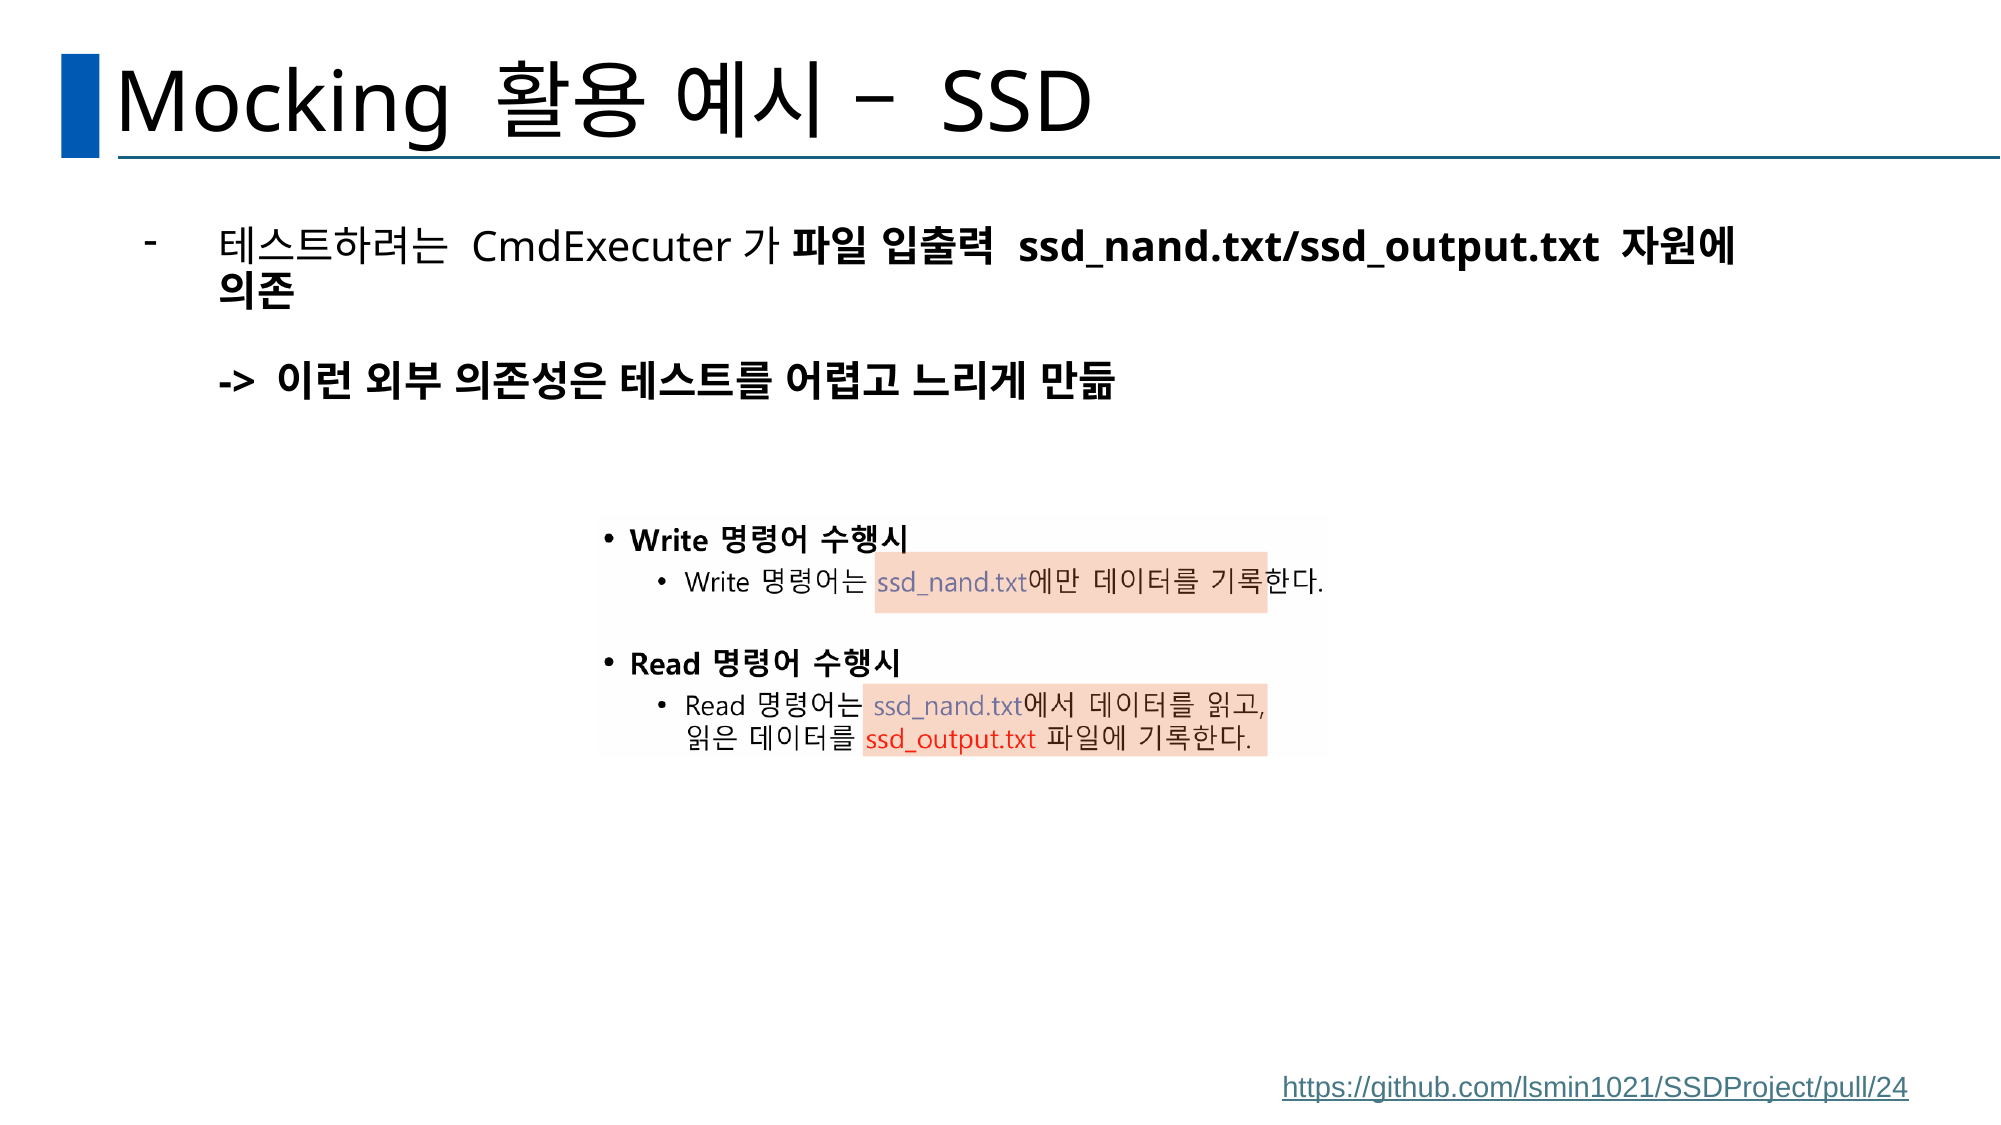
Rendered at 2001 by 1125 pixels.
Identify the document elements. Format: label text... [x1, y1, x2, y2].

list 테스트하려는 CmdExecuter가 파일 입출력 ssd_nand.txt/ssd_output.txt 자원에 의존 -> 이런 외부 의존성은 테스트를 어렵고 느리게 만듦 [99, 217, 1825, 445]
picture [596, 514, 1328, 757]
title Mocking 활용 예시 – SSD [99, 50, 1825, 158]
text_box https://github.com/lsmin1021/SSDProject/pull/24 [1267, 1060, 1999, 1111]
